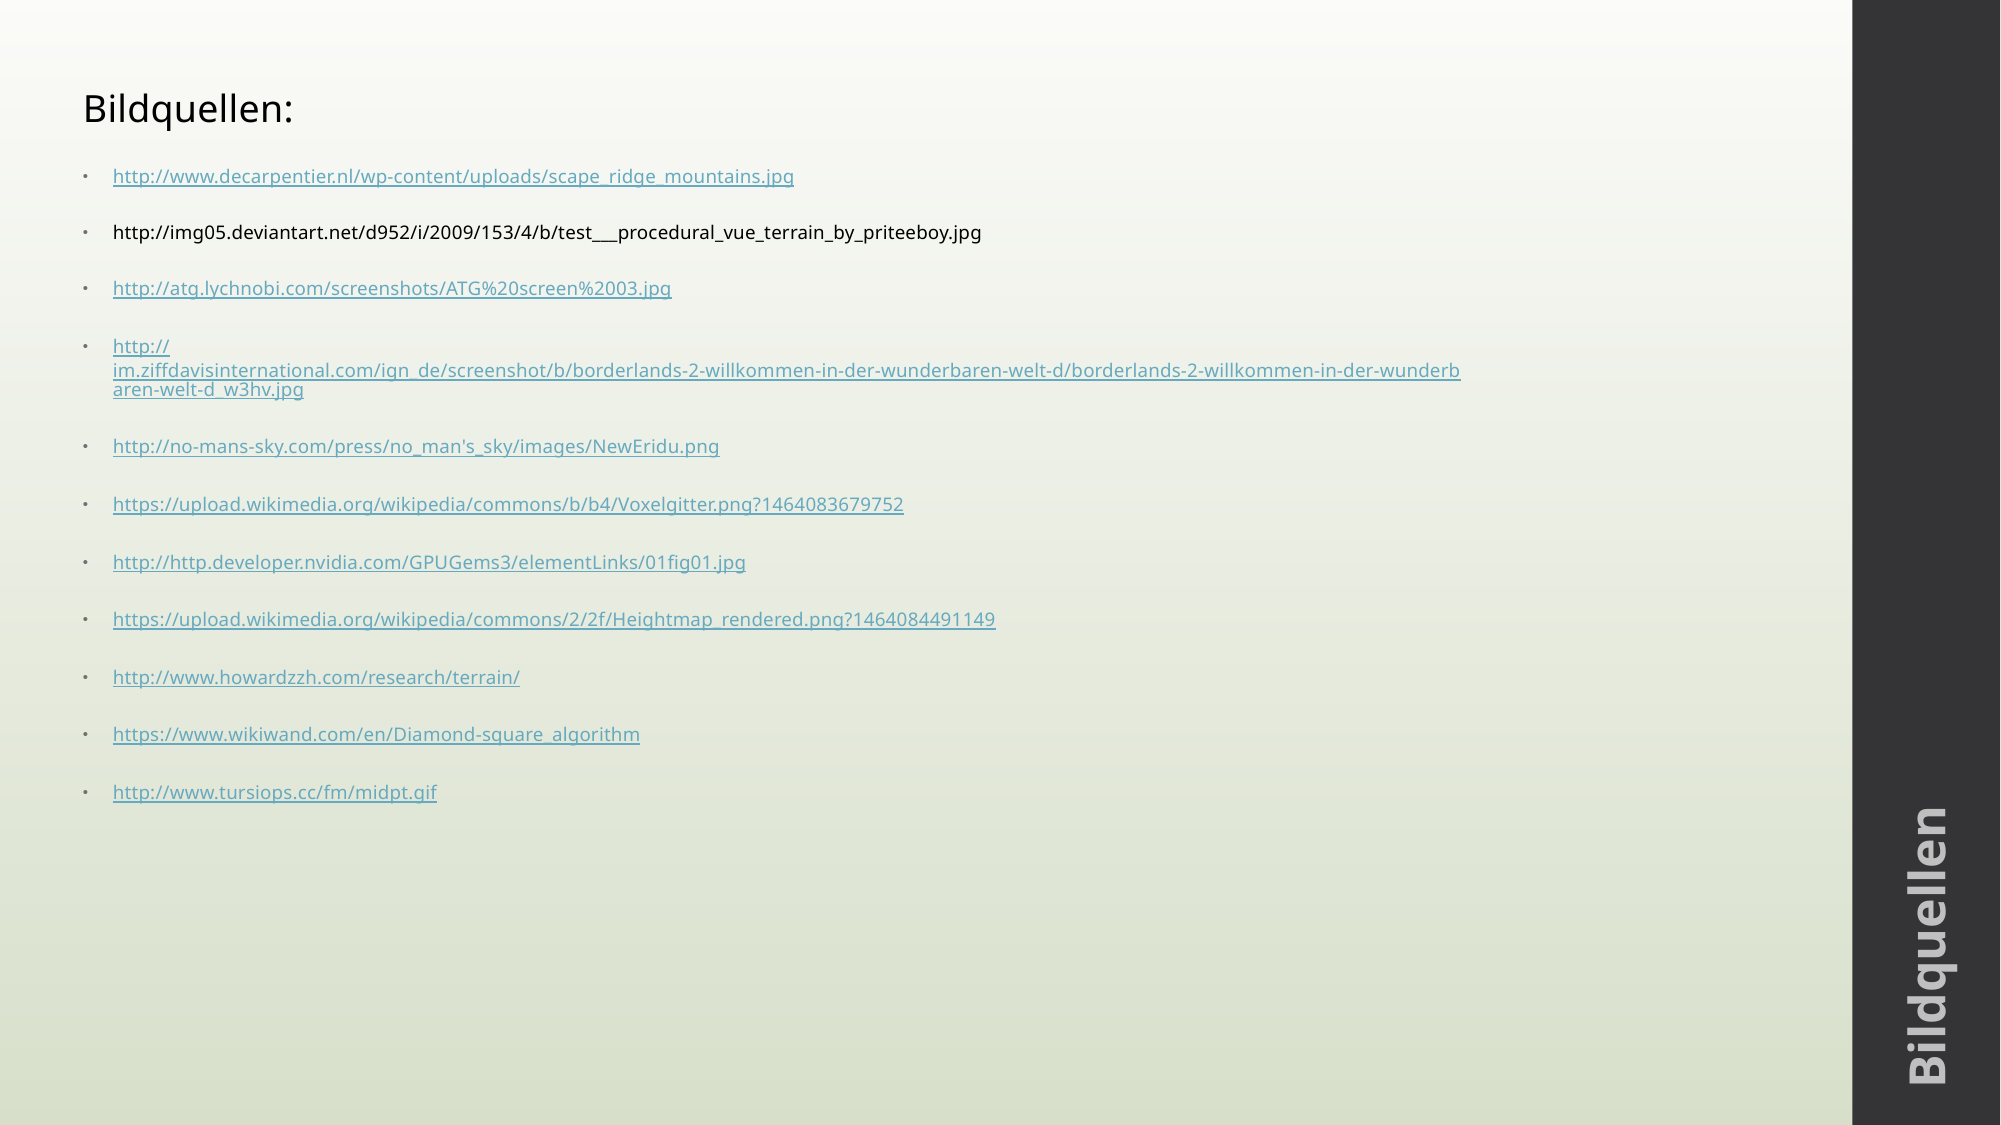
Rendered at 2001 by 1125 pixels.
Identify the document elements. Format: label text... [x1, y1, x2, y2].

list Bildquellen: http://www.decarpentier.nl/wp-content/uploads/scape_ridge_mountains.jpg http://img05.deviantart.net/d952/i/2009/153/4/b/test___procedural_vue_terrain_by_priteeboy.jpg http://atg.lychnobi.com/screenshots/ATG%20screen%2003.jpg http://im.ziffdavisinternational.com/ign_de/screenshot/b/borderlands-2-willkommen-in-der-wunderbaren-welt-d/borderlands-2-willkommen-in-der-wunderbaren-welt-d_w3hv.jpg http://no-mans-sky.com/press/no_man's_sky/images/NewEridu.png https://upload.wikimedia.org/wikipedia/commons/b/b4/Voxelgitter.png?1464083679752 http://http.developer.nvidia.com/GPUGems3/elementLinks/01fig01.jpg https://upload.wikimedia.org/wikipedia/commons/2/2f/Heightmap_rendered.png?1464084491149 http://www.howardzzh.com/research/terrain/ https://www.wikiwand.com/en/Diamond-square_algorithm http://www.tursiops.cc/fm/midpt.gif [67, 81, 1478, 796]
text_box Bildquellen [1888, 14, 1963, 1104]
